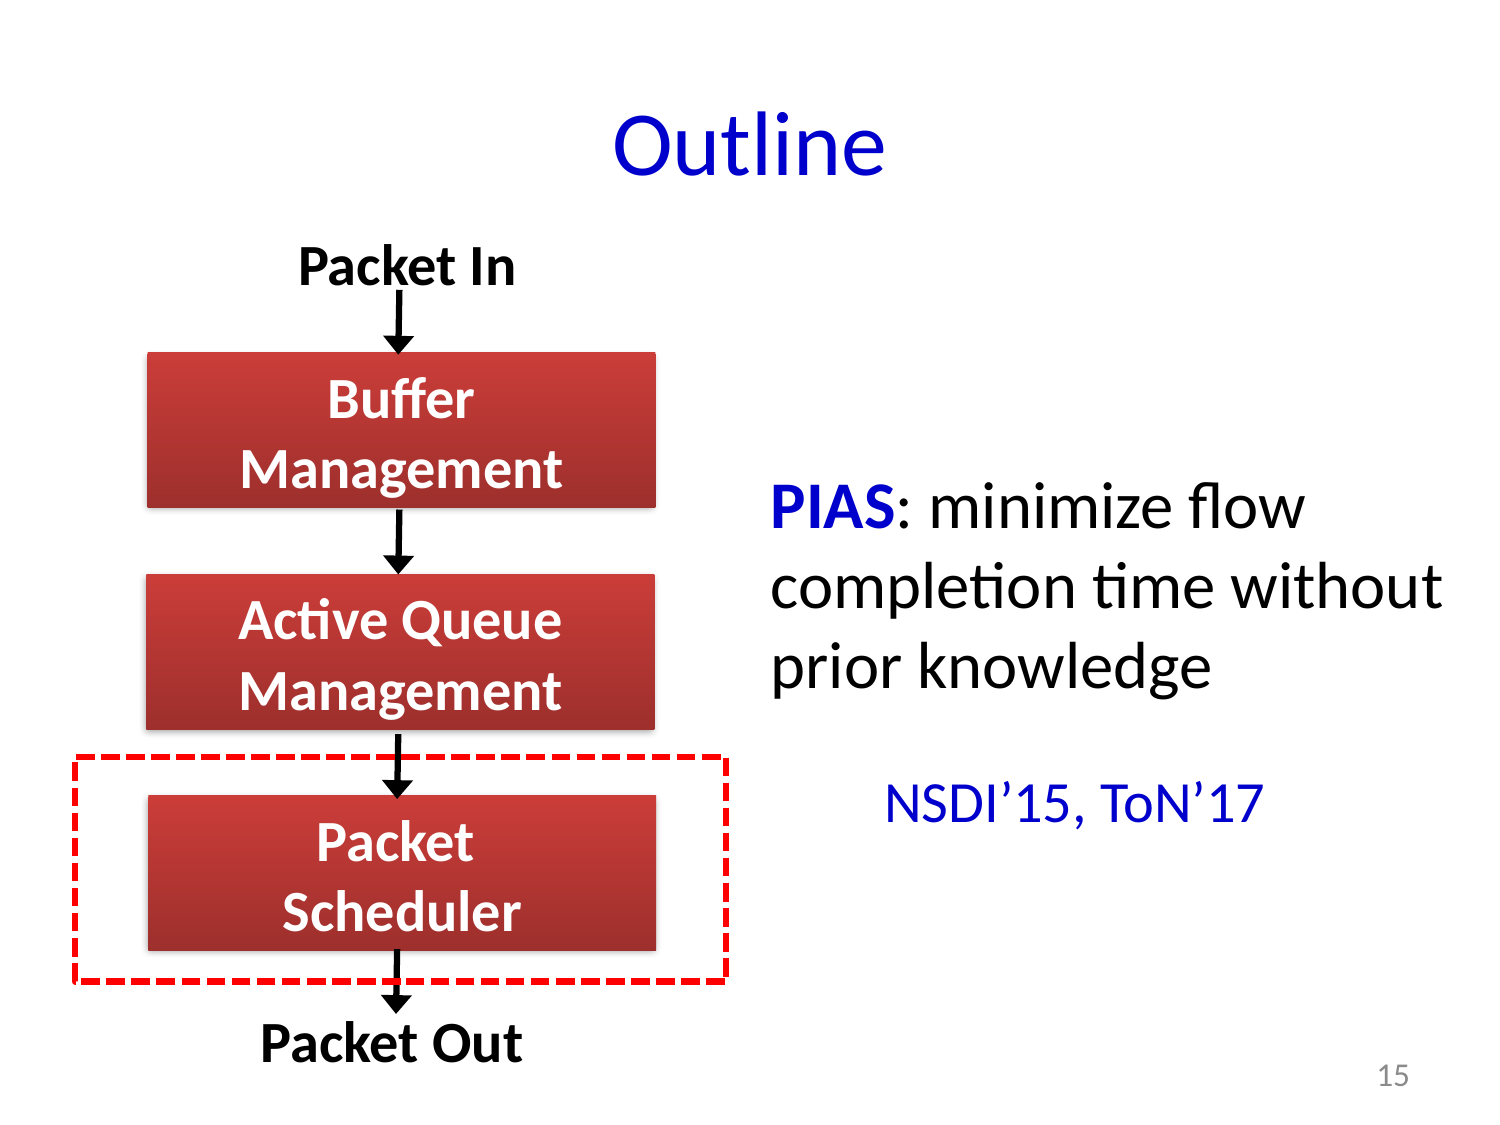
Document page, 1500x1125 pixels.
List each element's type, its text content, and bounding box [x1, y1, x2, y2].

slide_number 15 [1074, 1042, 1425, 1103]
text_box Buffer Management [147, 352, 656, 508]
title Outline [75, 45, 1425, 233]
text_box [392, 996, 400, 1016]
text_box Active Queue Management [146, 574, 655, 730]
text_box NSDI’15, ToN’17 [869, 757, 1281, 842]
text_box Mark [393, 757, 401, 803]
text_box Packet In [265, 219, 550, 305]
text_box [74, 757, 727, 982]
text_box PIAS: minimize flow completion time without prior knowledge [755, 454, 1500, 710]
text_box Packet Out [235, 996, 550, 1082]
